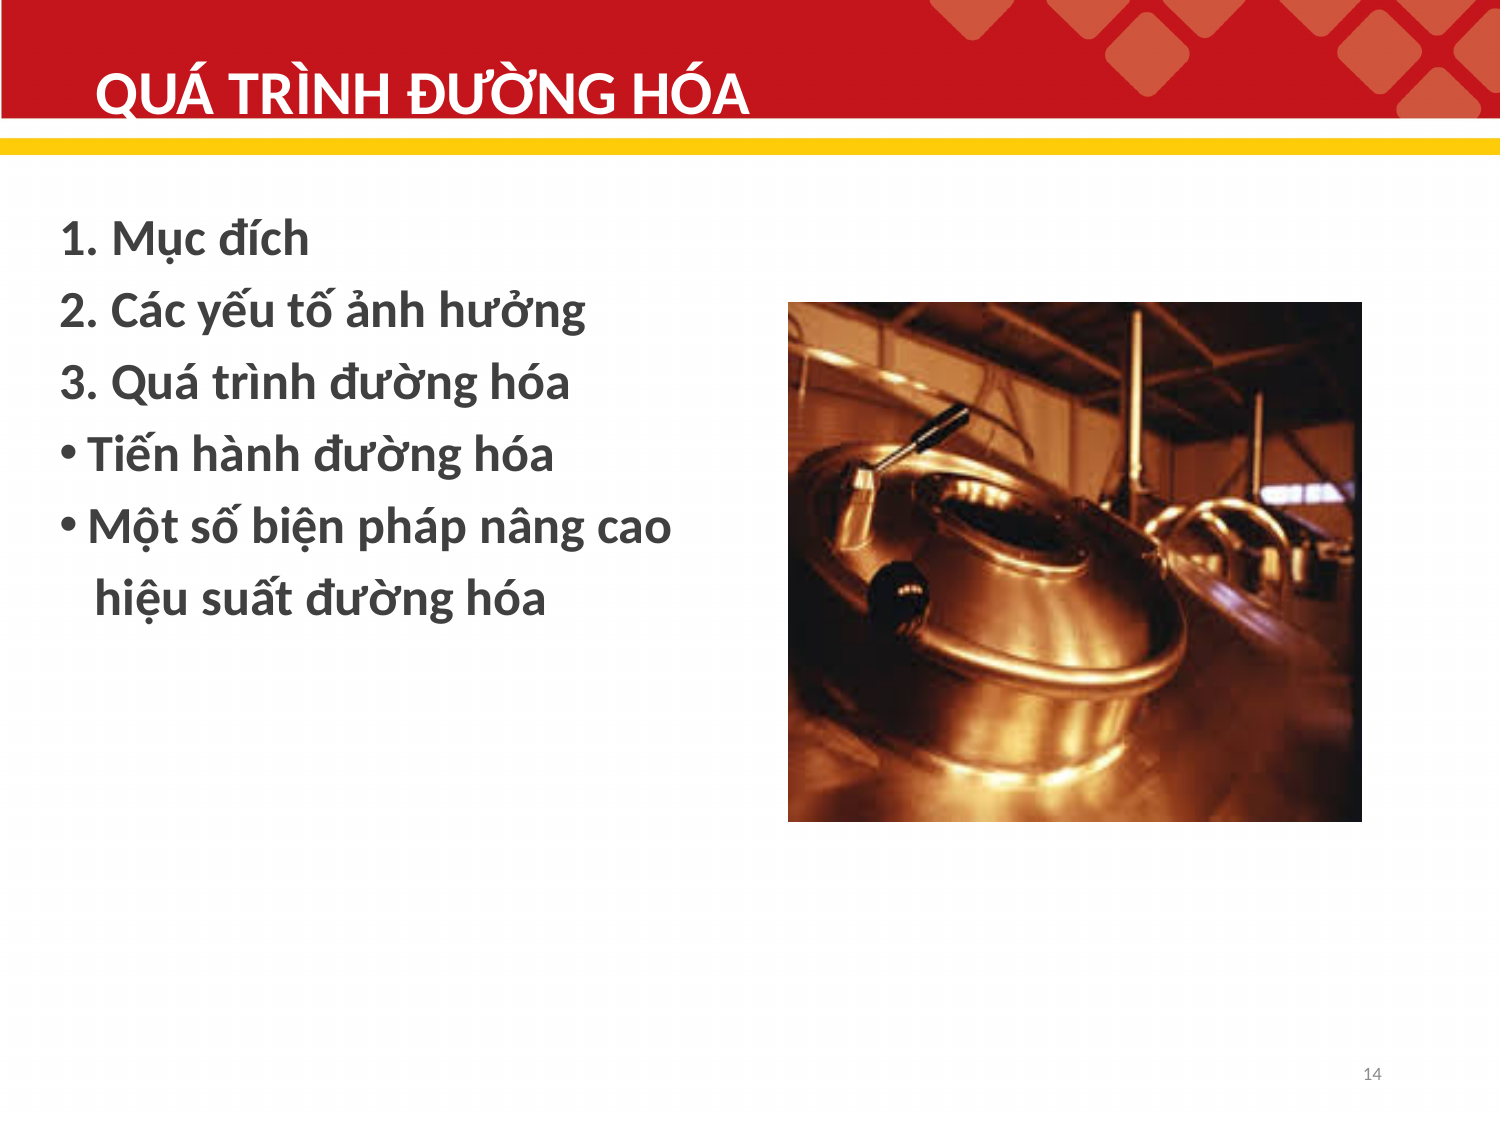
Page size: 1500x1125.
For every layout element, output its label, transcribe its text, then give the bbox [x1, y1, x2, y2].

picture [0, 0, 1500, 1125]
title QUÁ TRÌNH ĐƯỜNG HÓA [80, 0, 1397, 204]
slide_number 14 [1059, 1042, 1397, 1103]
list 1. Mục đích 2. Các yếu tố ảnh hưởng 3. Quá trình đường hóa Tiến hành đường hóa Một số biện pháp nâng cao hiệu suất đường hóa [44, 203, 1362, 1008]
